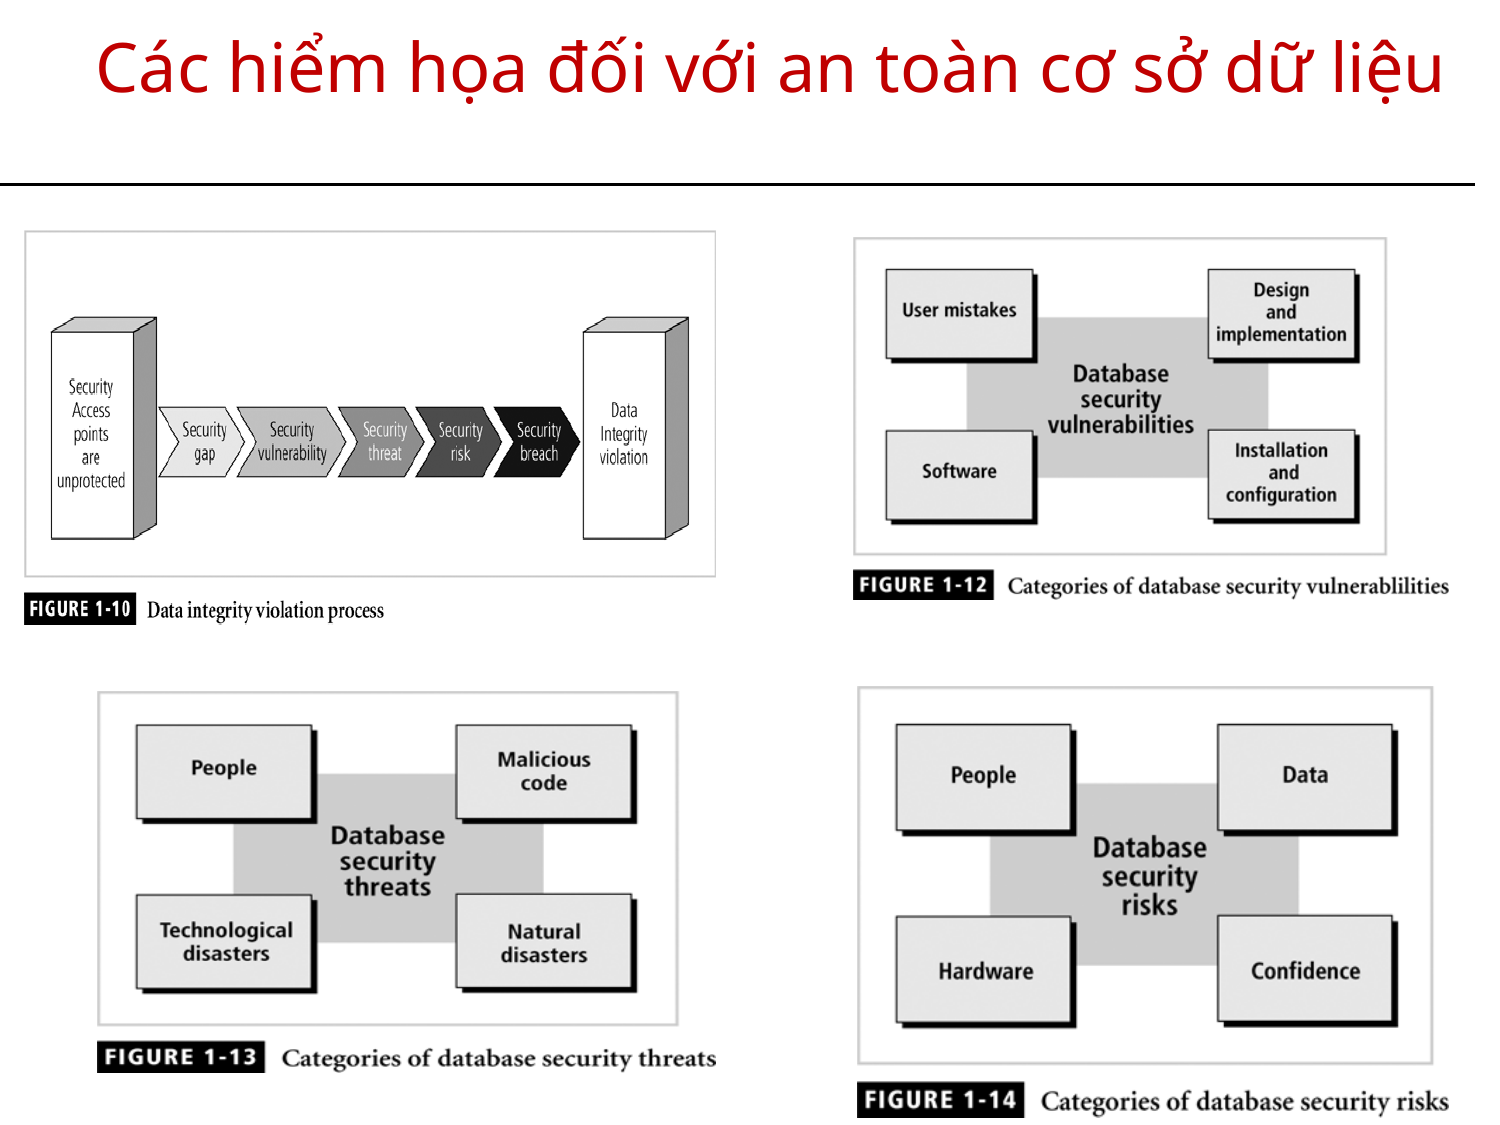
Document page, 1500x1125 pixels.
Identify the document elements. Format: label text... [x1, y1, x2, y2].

title Các hiểm họa đối với an toàn cơ sở dữ liệu [80, 2, 1500, 139]
picture [97, 691, 716, 1073]
picture [857, 686, 1449, 1118]
picture [853, 237, 1449, 600]
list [24, 230, 716, 626]
